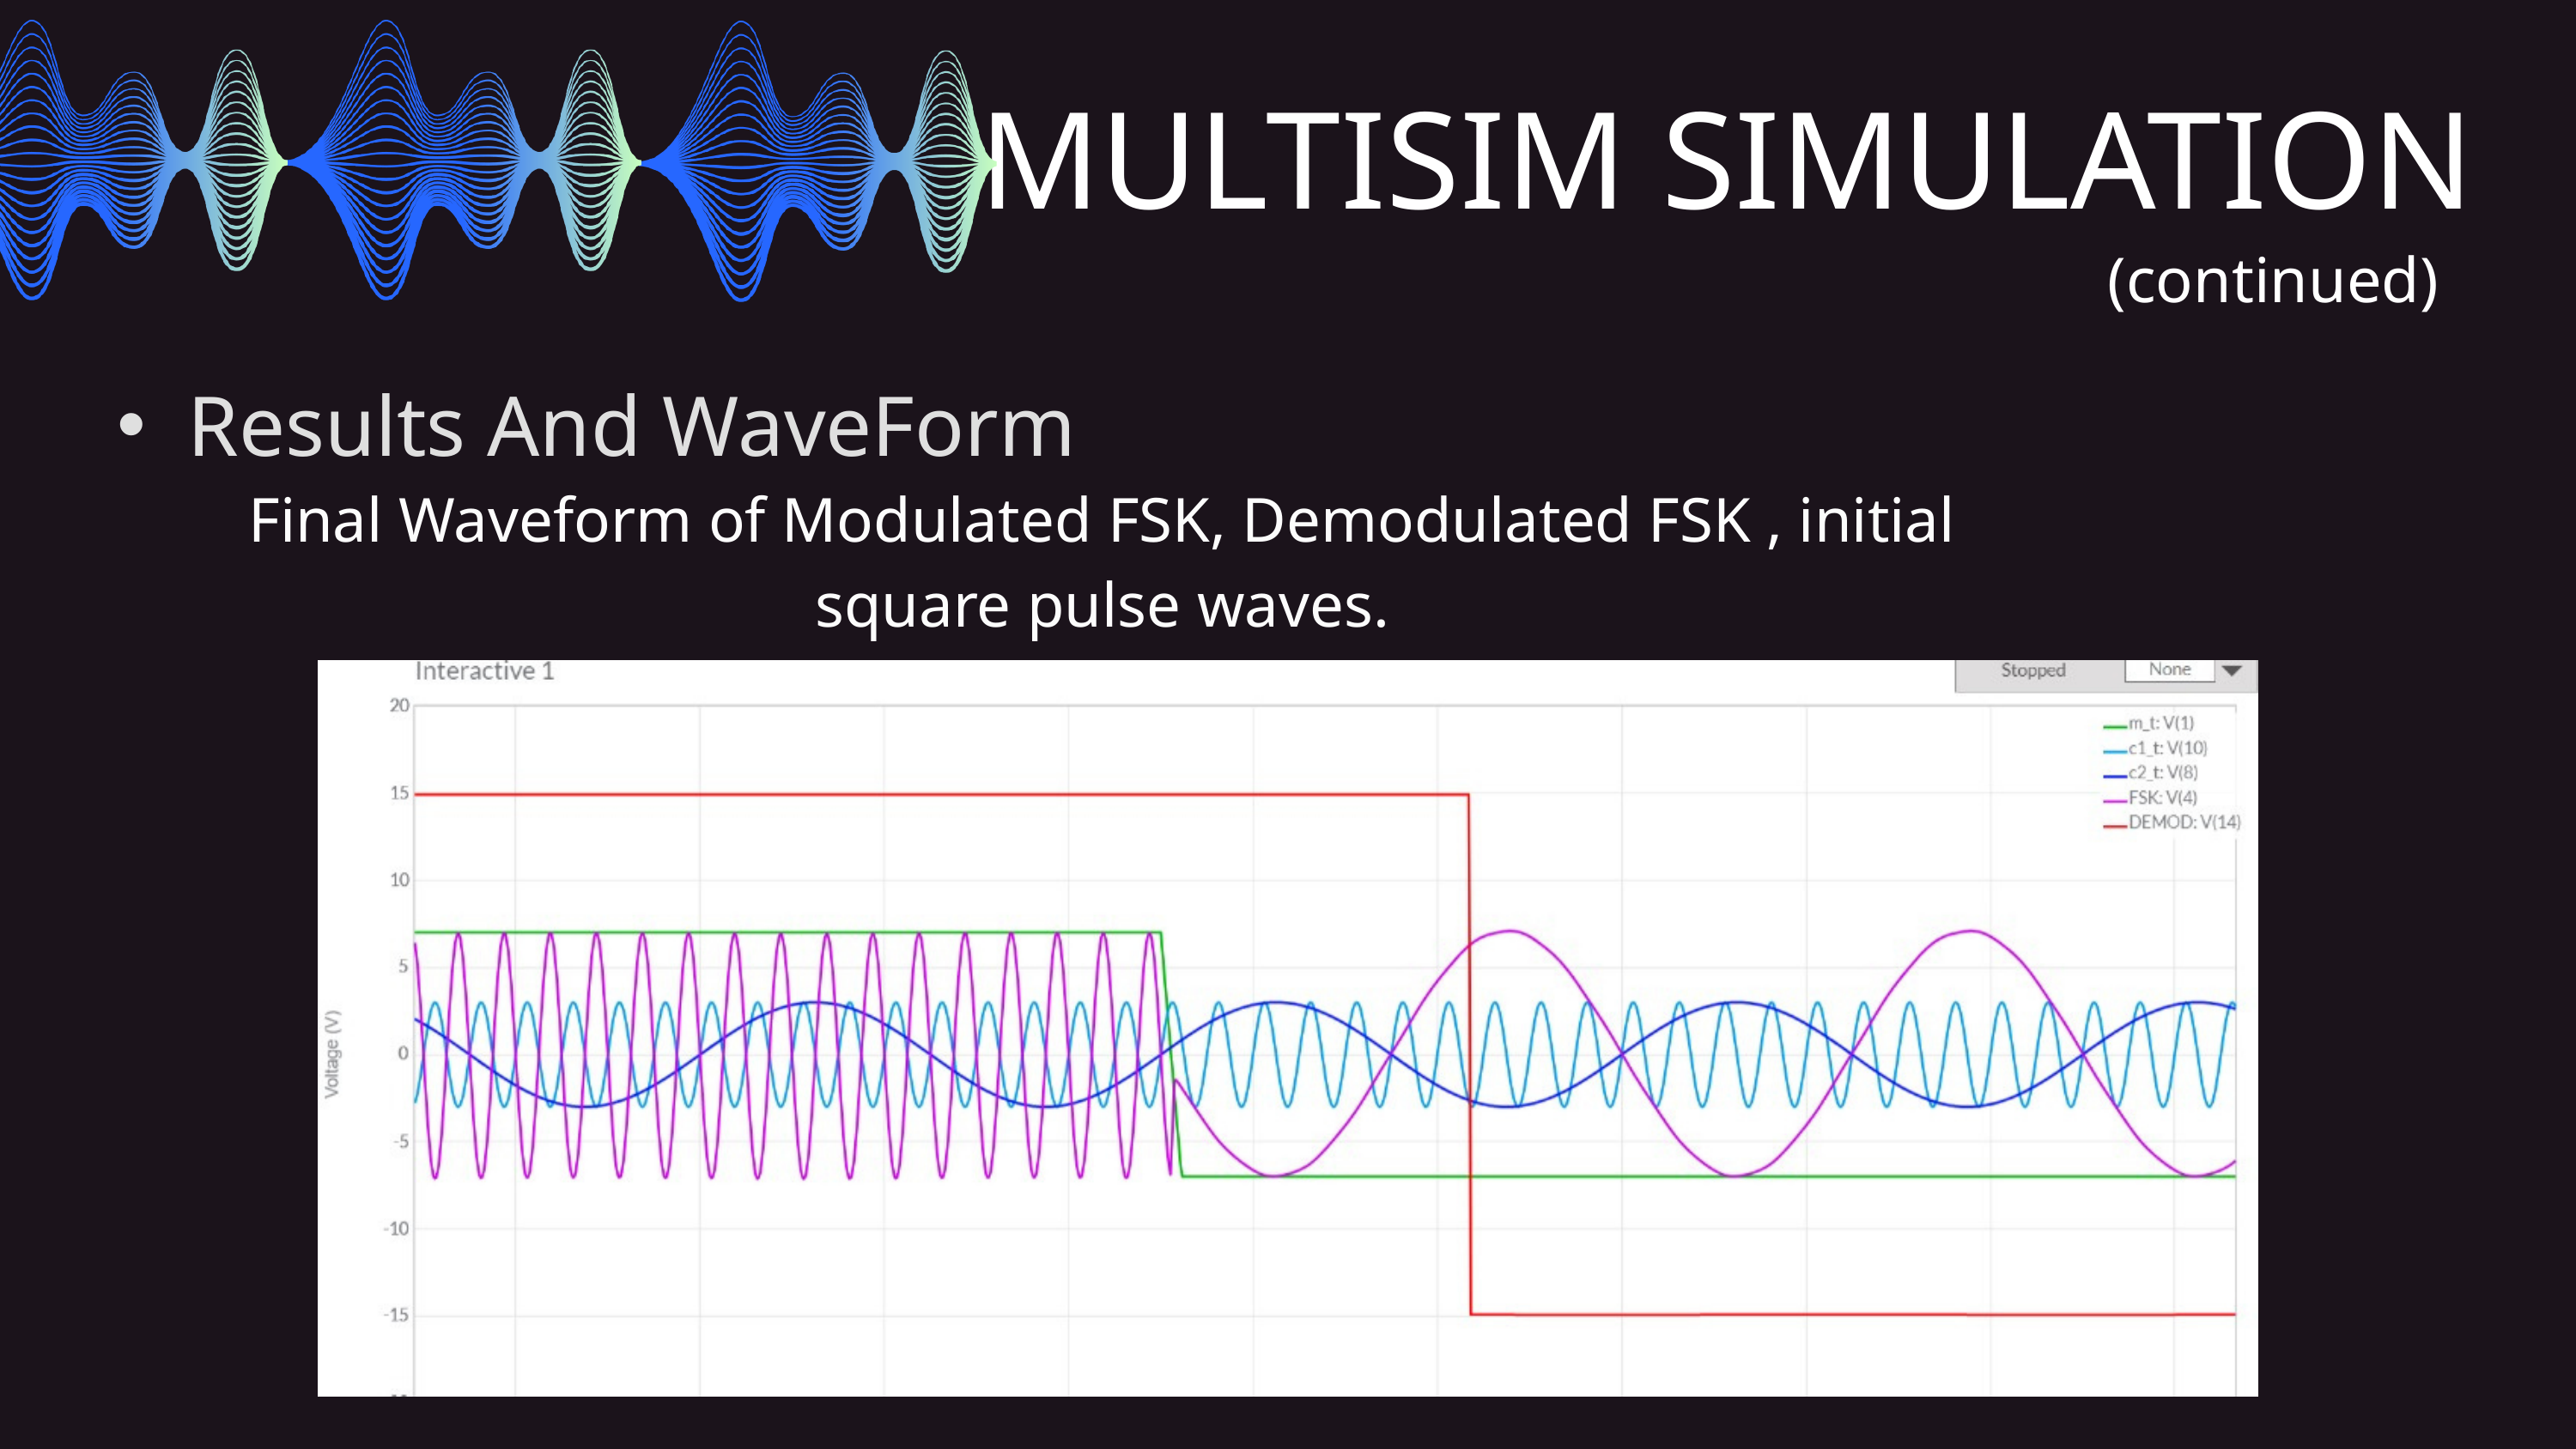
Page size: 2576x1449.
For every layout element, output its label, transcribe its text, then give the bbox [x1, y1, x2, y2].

text_box Final Waveform of Modulated FSK, Demodulated FSK , initial square pulse waves. [144, 469, 2061, 640]
text_box MULTISIM SIMULATION [1001, 101, 2476, 236]
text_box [0, 20, 997, 302]
text_box [318, 660, 2258, 1397]
text_box Results And WaveForm [47, 385, 1238, 545]
text_box (continued) [2038, 227, 2439, 316]
